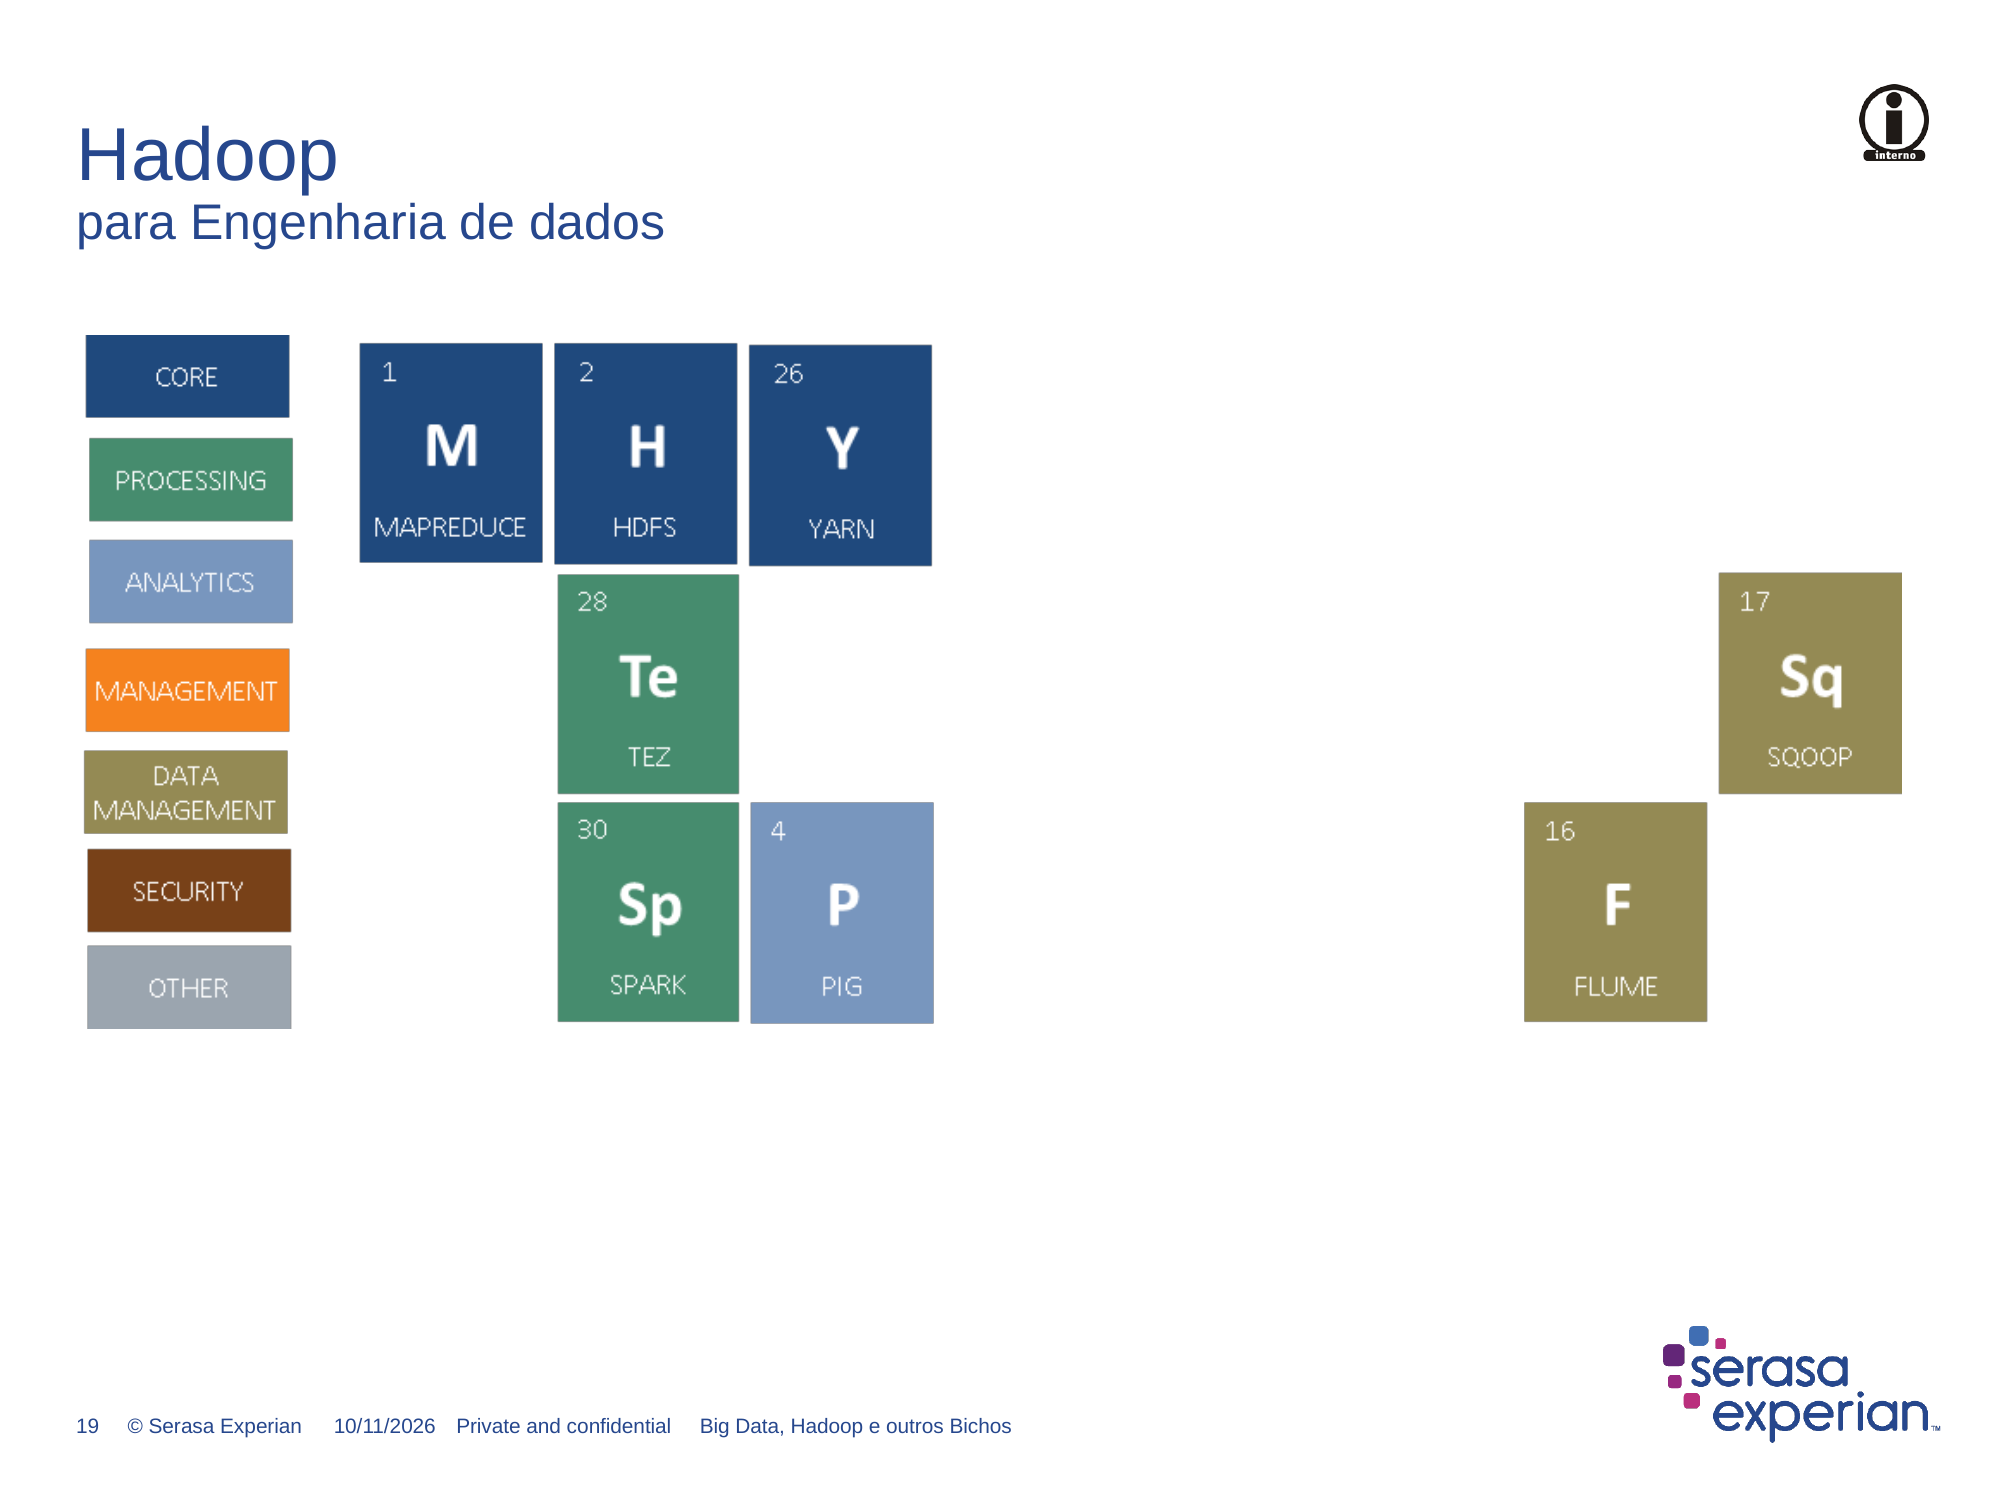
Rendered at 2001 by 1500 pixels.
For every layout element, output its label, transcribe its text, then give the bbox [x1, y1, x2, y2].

footer Private and confidential Big Data, Hadoop e outros Bichos [456, 1412, 1460, 1460]
title Hadoop para Engenharia de dados [76, 115, 1614, 335]
picture [1859, 84, 1929, 161]
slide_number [333, 1412, 452, 1460]
picture [76, 335, 1902, 1029]
picture [1631, 1294, 1959, 1474]
